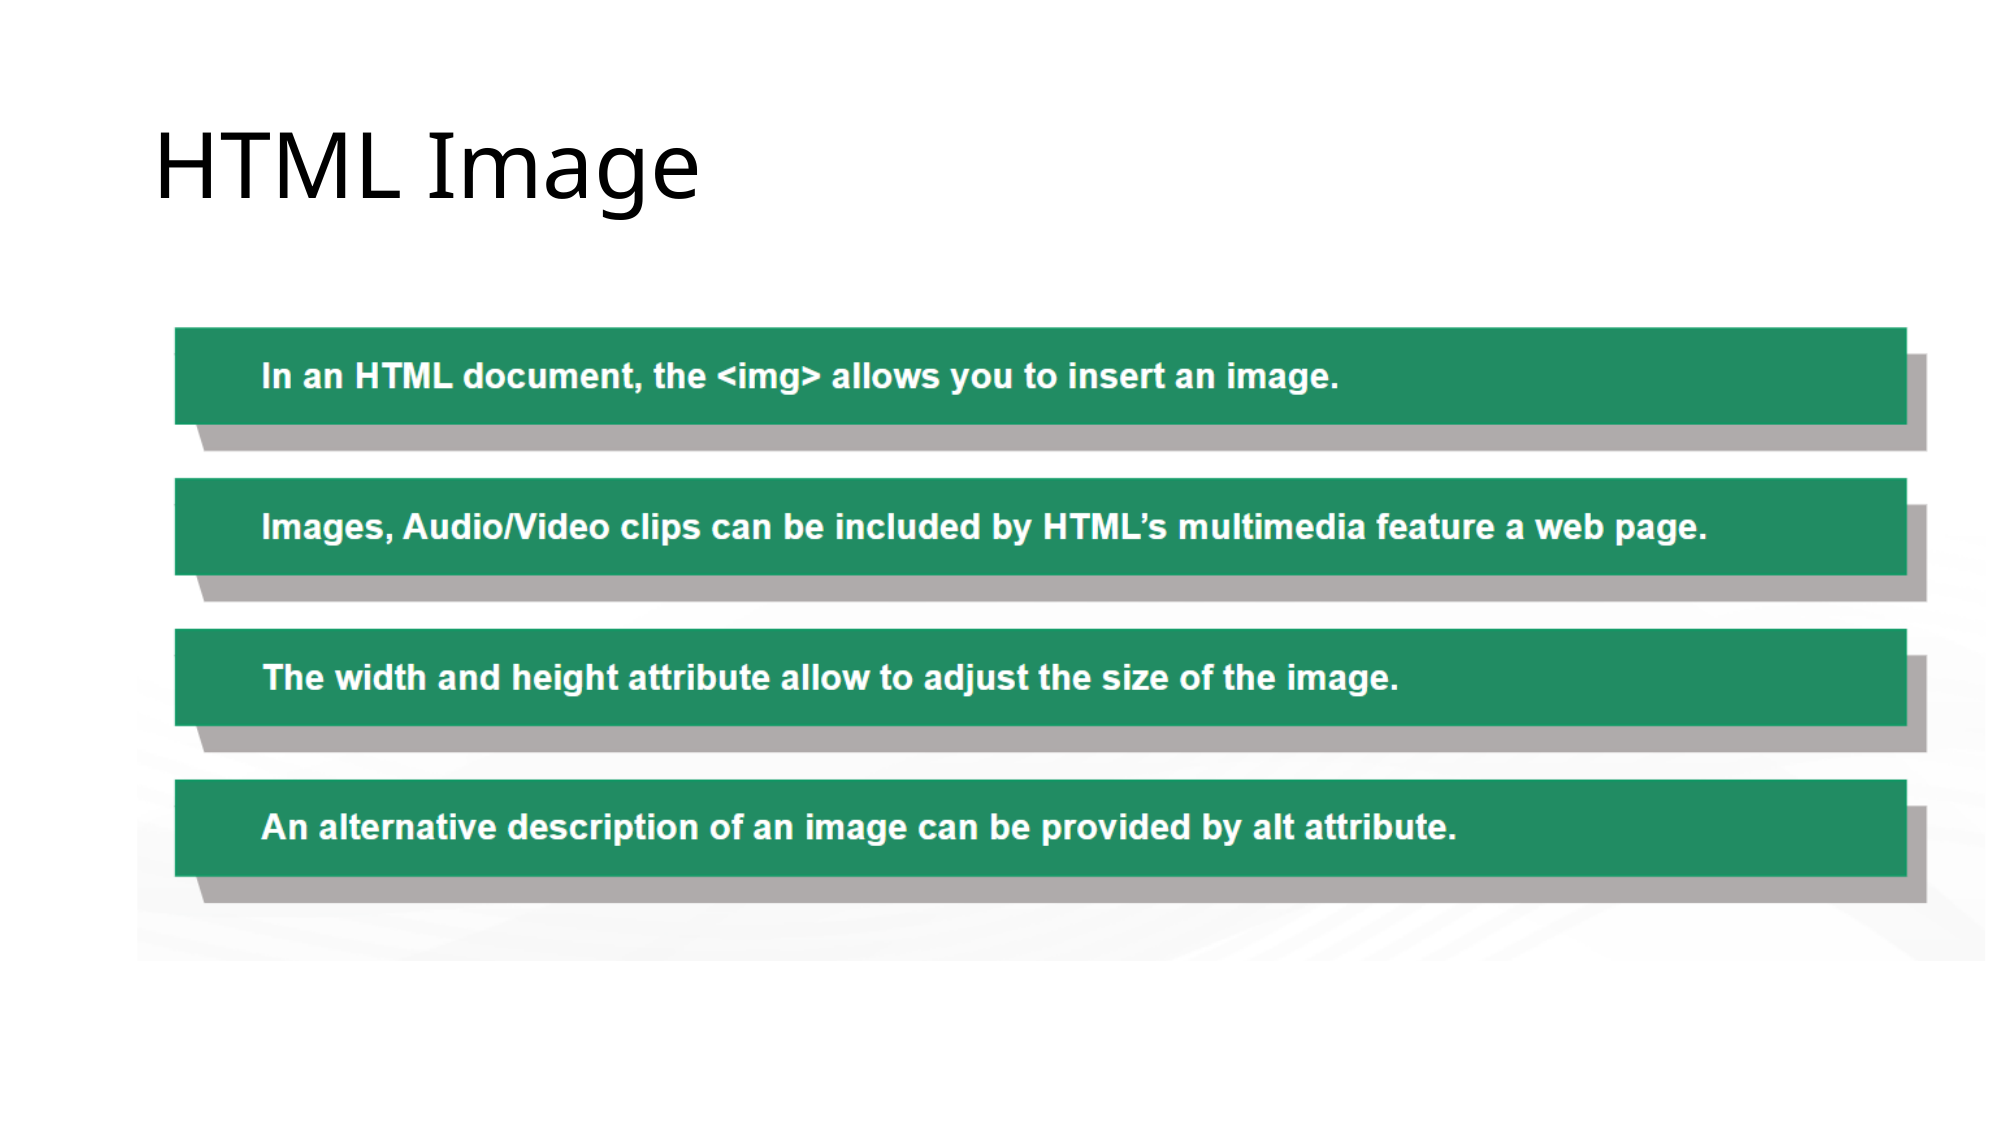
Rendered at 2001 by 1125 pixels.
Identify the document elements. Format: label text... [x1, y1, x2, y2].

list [137, 277, 1986, 961]
title HTML Image [137, 59, 1863, 277]
